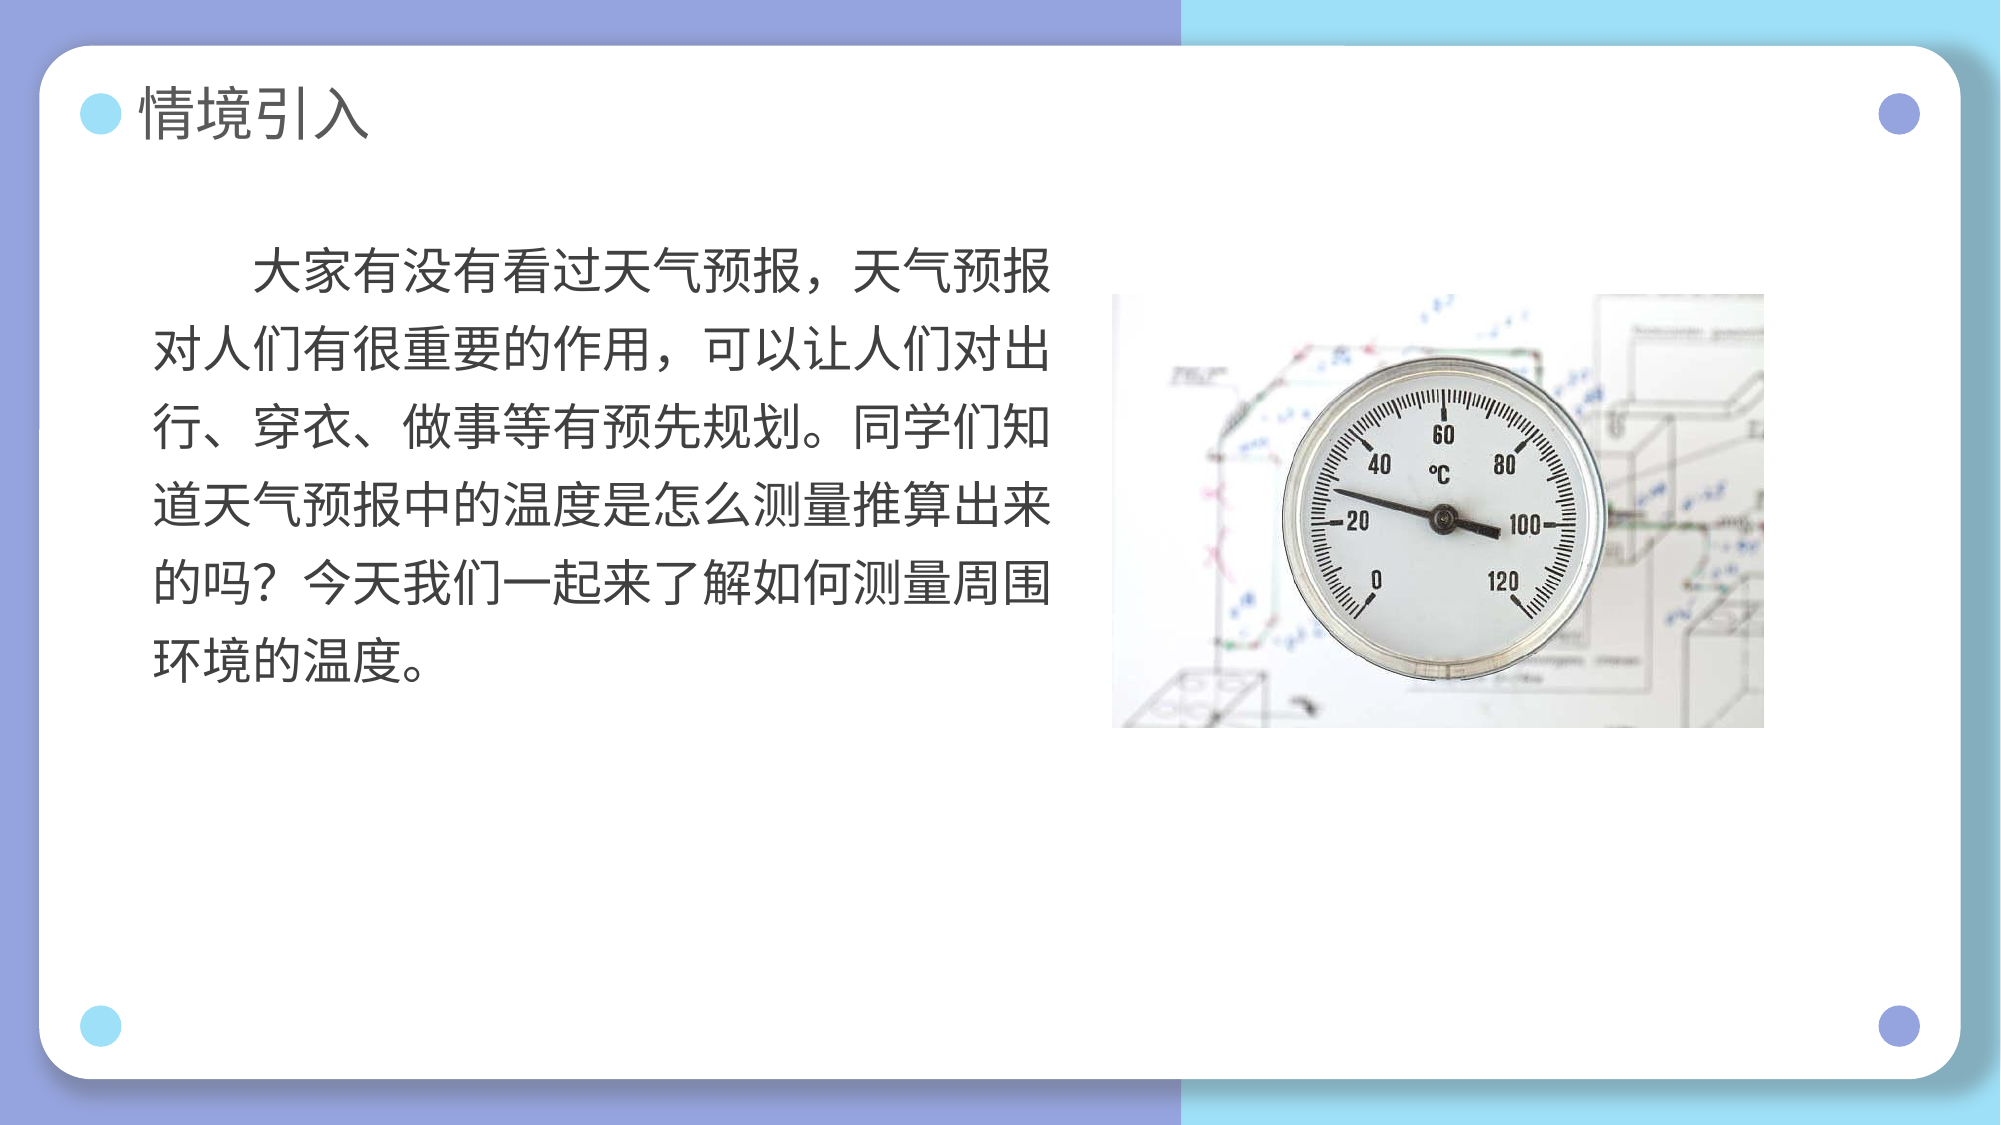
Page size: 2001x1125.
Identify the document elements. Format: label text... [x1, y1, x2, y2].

text_box 大家有没有看过天气预报，天气预报对人们有很重要的作用，可以让人们对出行、穿衣、做事等有预先规划。同学们知道天气预报中的温度是怎么测量推算出来的吗？今天我们一起来了解如何测量周围环境的温度。 [137, 214, 1087, 697]
picture [1112, 294, 1764, 728]
title 情境引入 [137, 77, 976, 157]
